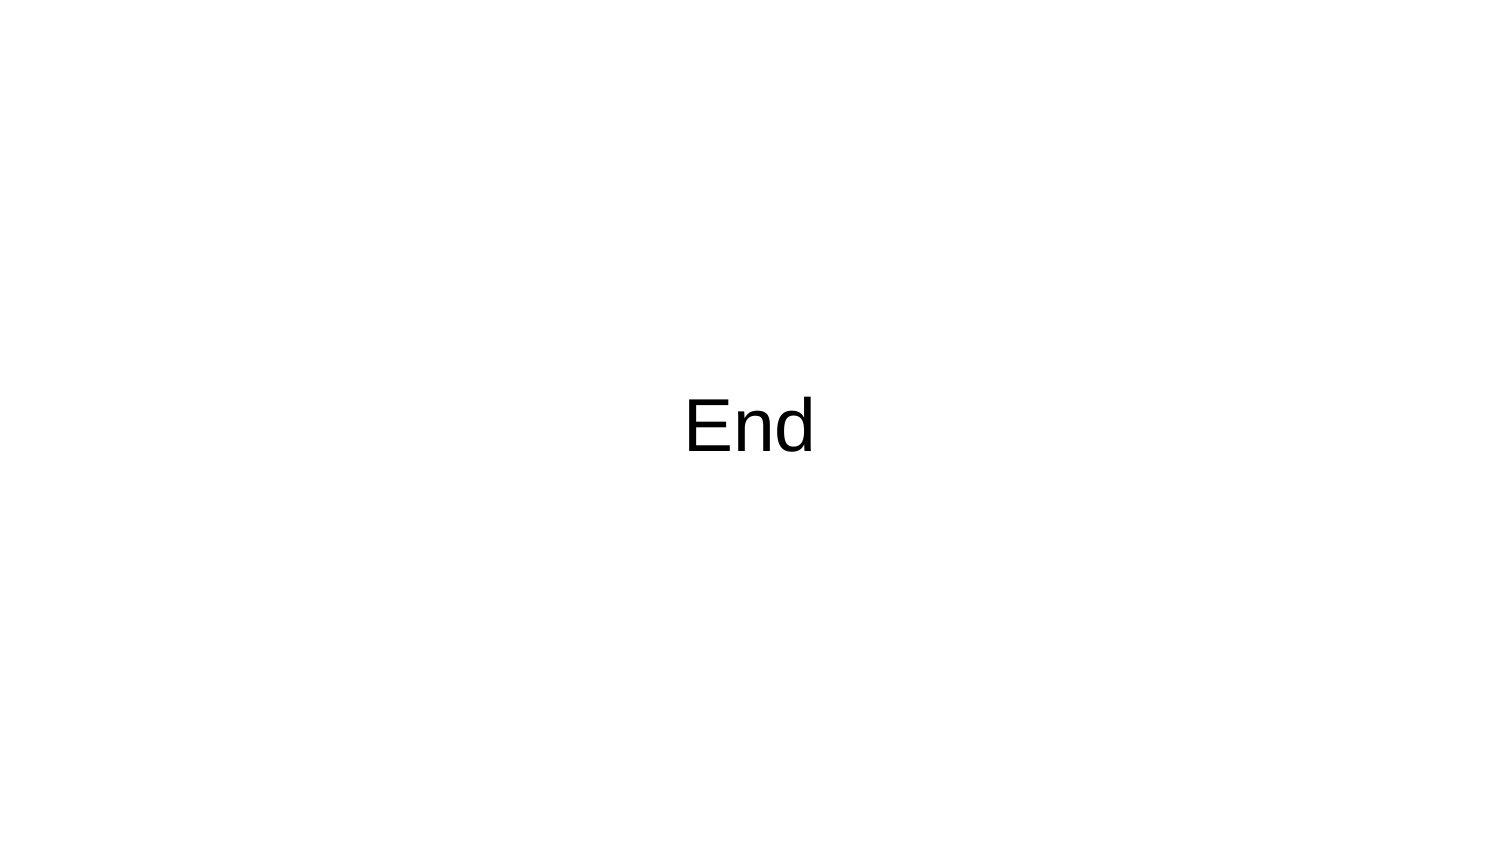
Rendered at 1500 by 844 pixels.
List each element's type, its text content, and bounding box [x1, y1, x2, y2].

title End [51, 352, 1449, 491]
